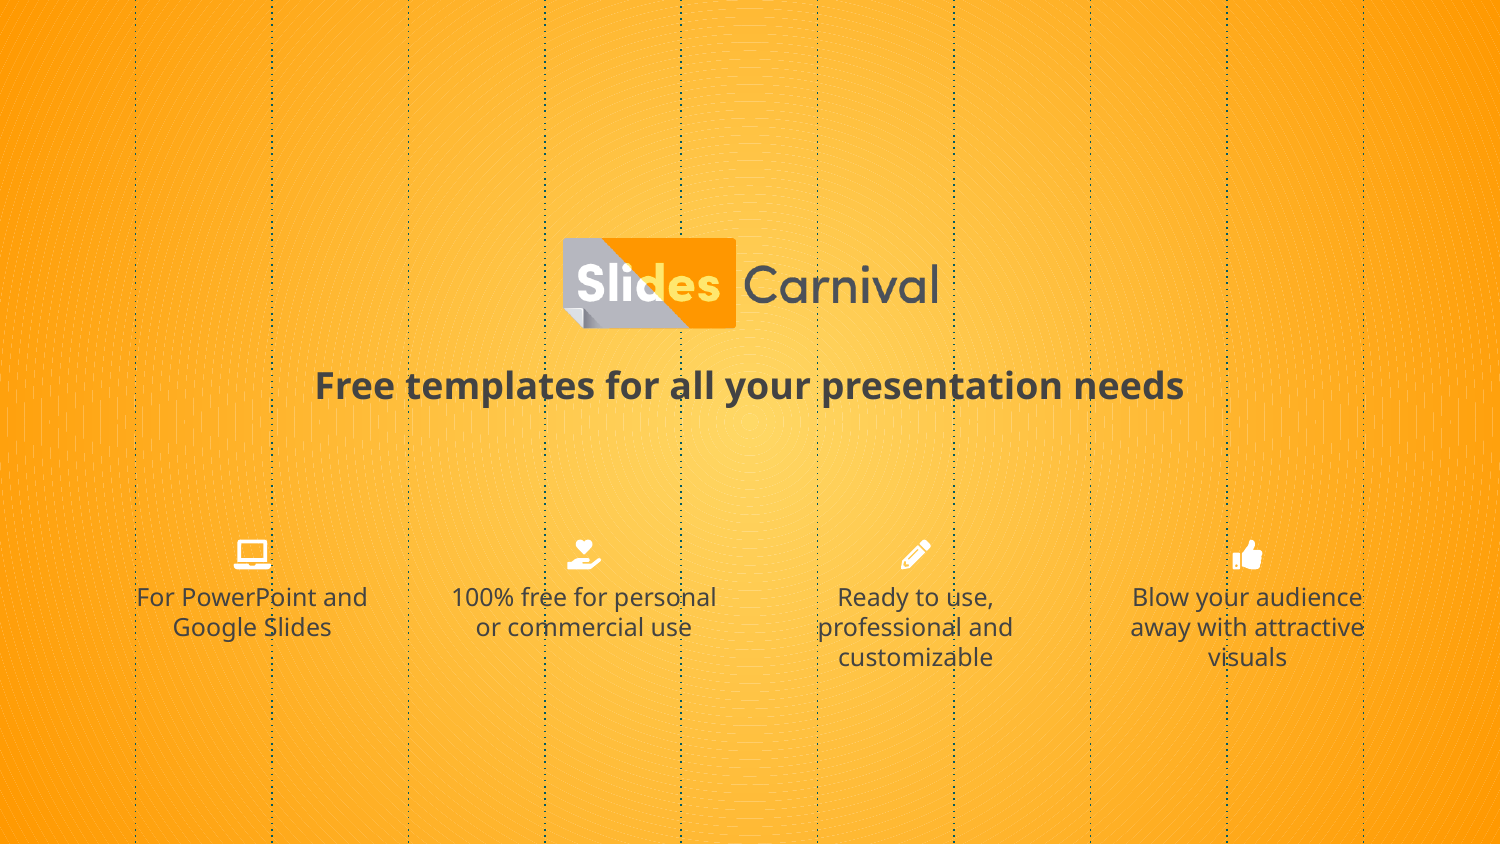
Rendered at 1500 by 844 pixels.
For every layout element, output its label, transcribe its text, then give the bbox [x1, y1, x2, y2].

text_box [113, 539, 1387, 687]
picture [561, 237, 939, 329]
text_box Free templates for all your presentation needs [181, 362, 1319, 407]
